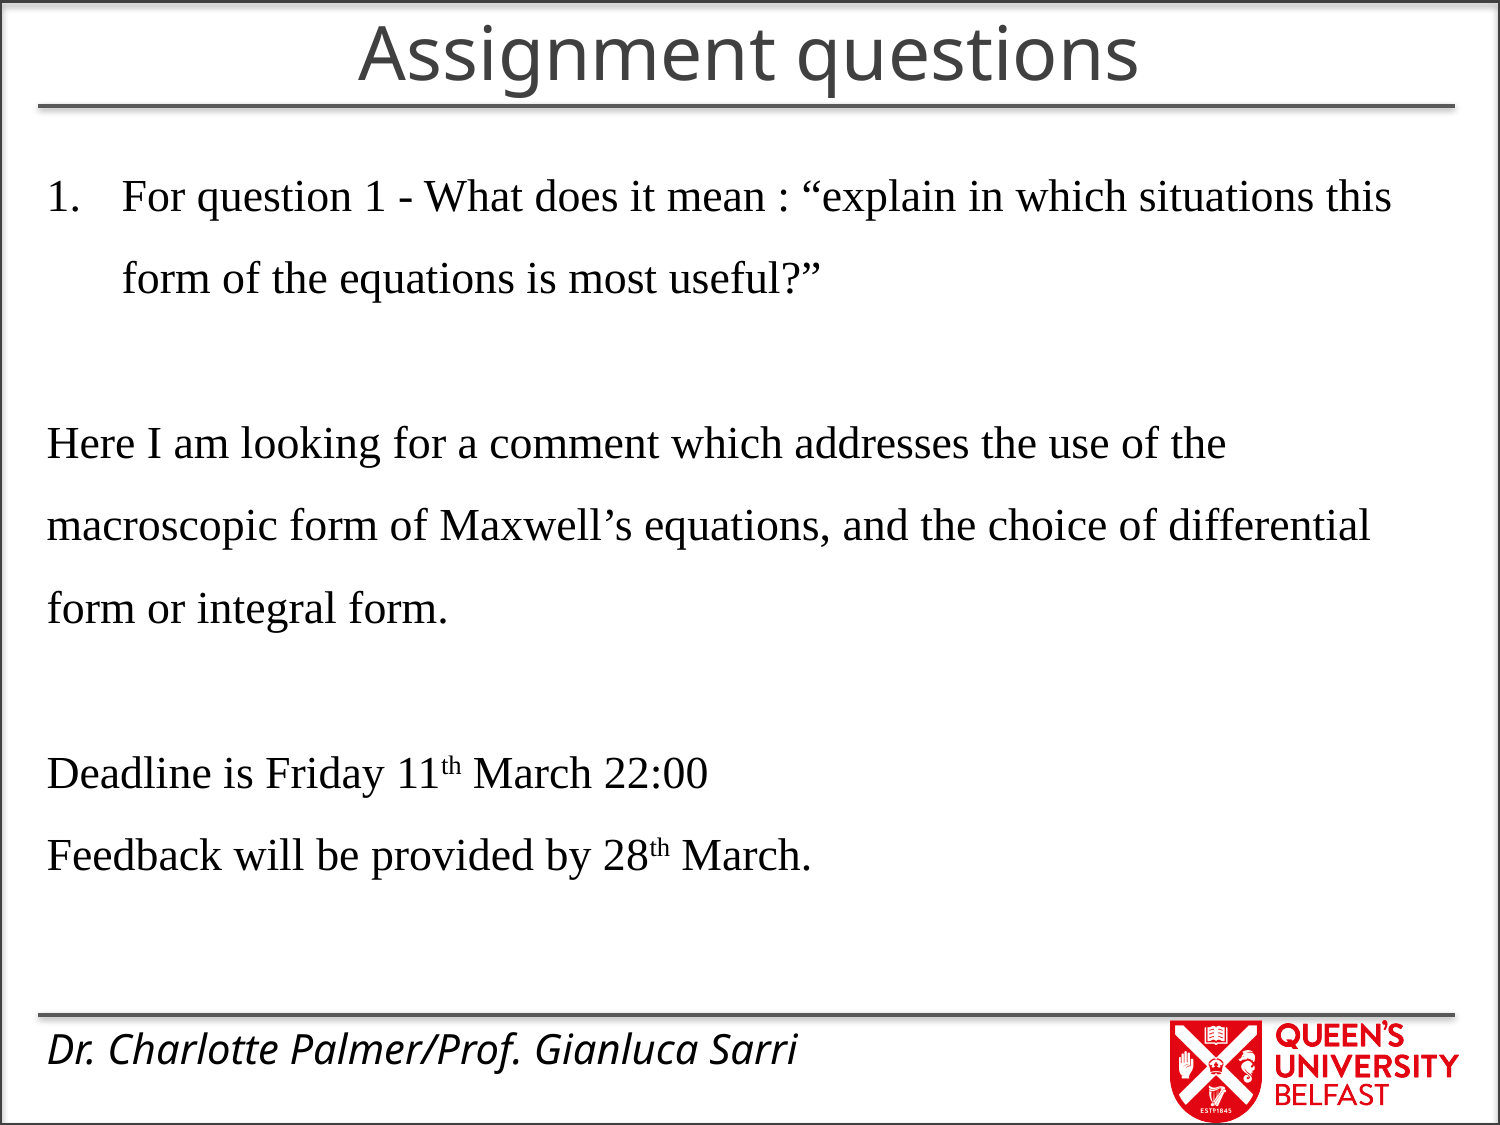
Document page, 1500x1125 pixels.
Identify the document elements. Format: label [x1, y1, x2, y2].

text_box [0, 0, 1500, 1125]
picture [1170, 1019, 1459, 1123]
